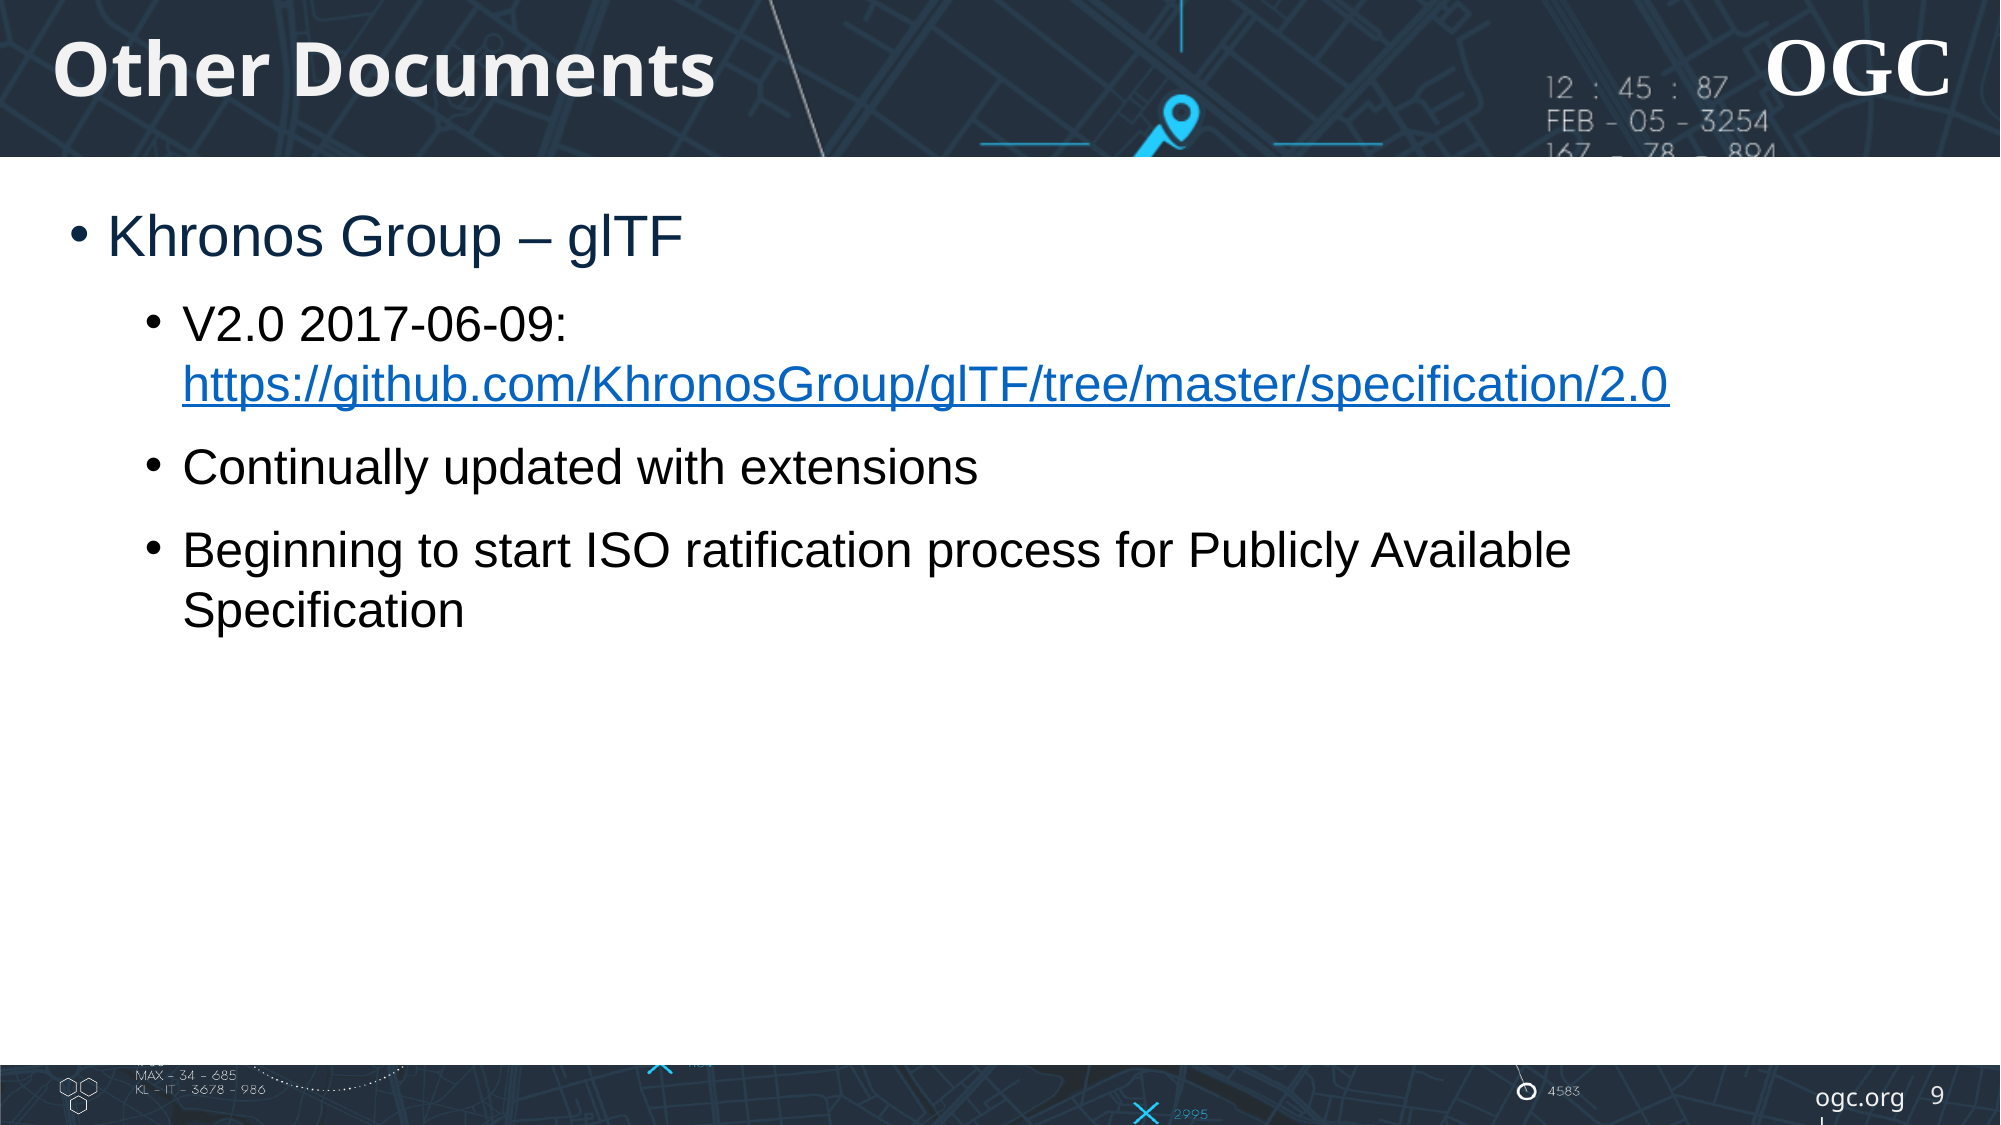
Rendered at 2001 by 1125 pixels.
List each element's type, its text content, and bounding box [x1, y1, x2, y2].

picture [51, 1069, 106, 1123]
title Other Documents [36, 9, 1762, 135]
slide_number 9 [1772, 1073, 1960, 1121]
list Khronos Group – glTF V2.0 2017-06-09: https://github.com/KhronosGroup/glTF/tree/master/specification/2.0 Continually updated with extensions Beginning to start ISO ratification process for Publicly Available Specification [54, 190, 1780, 905]
